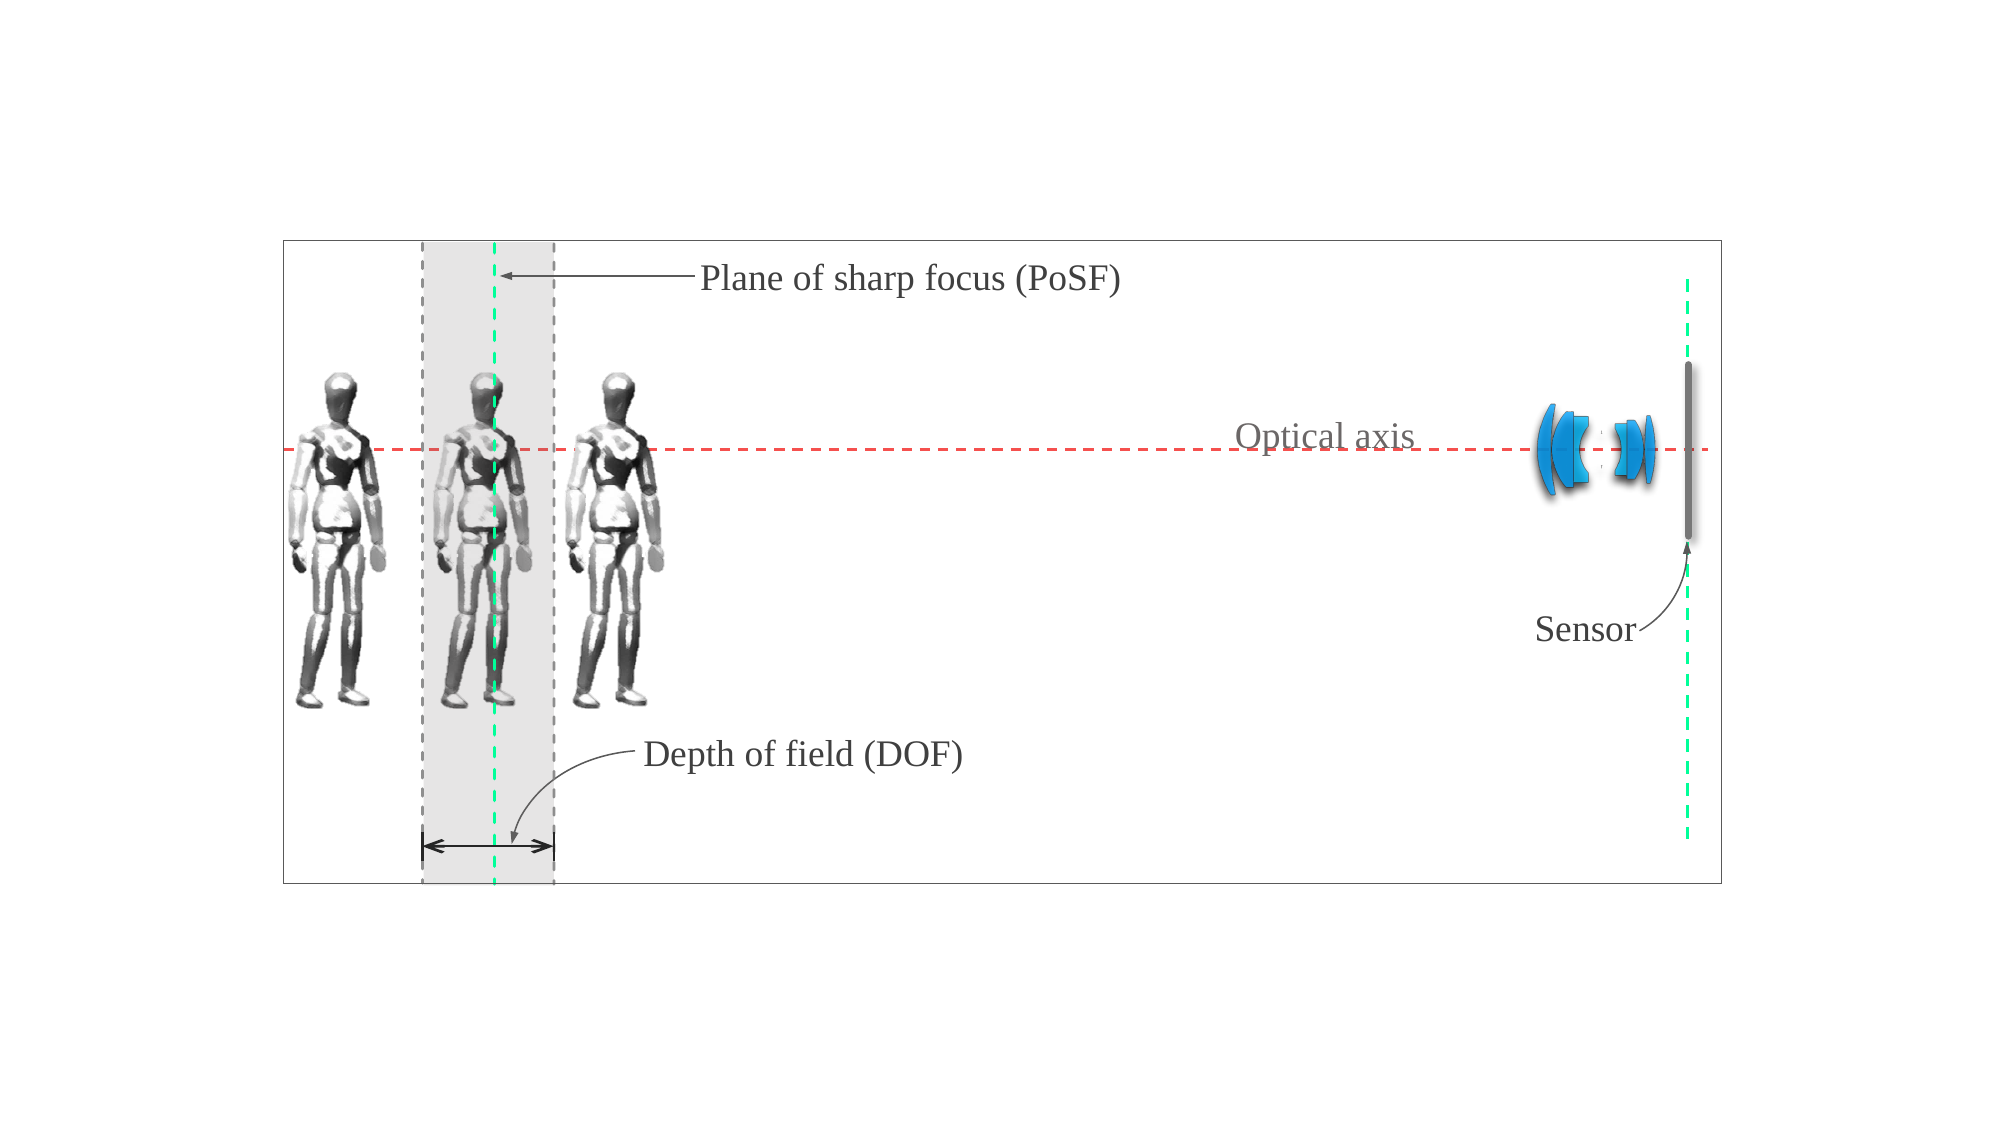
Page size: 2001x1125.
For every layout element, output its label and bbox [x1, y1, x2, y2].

text_box [279, 240, 1722, 966]
